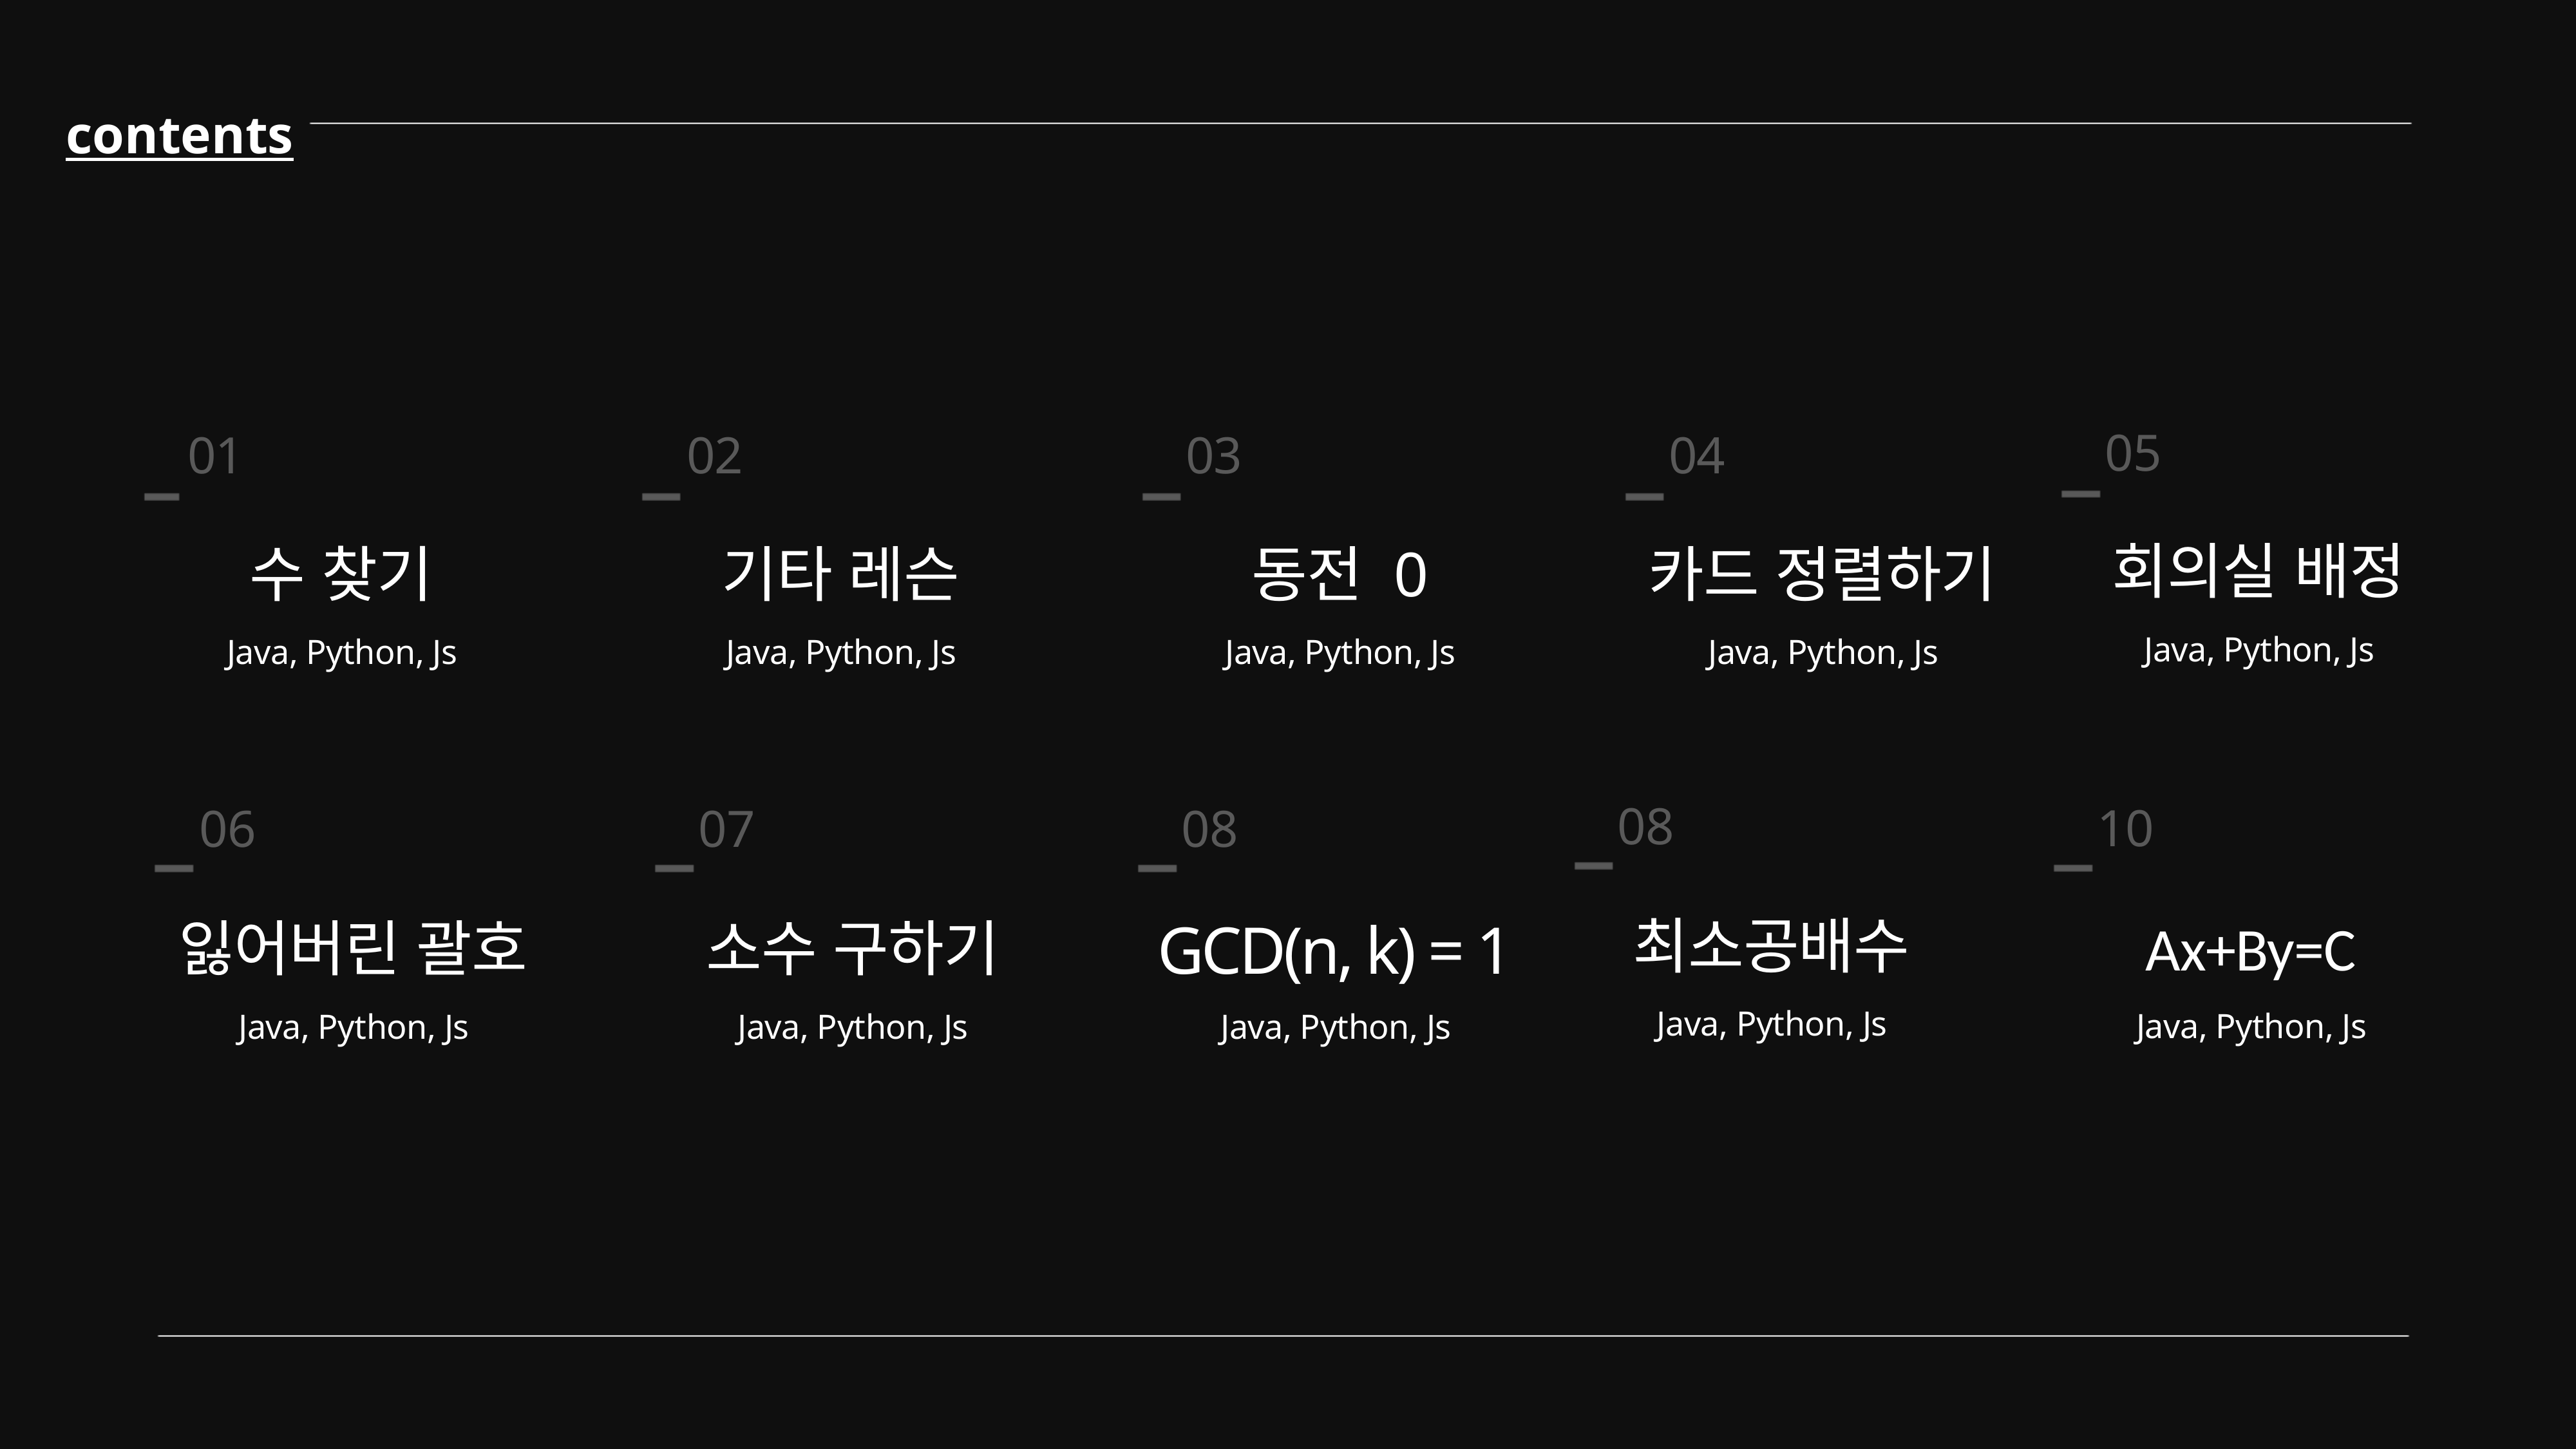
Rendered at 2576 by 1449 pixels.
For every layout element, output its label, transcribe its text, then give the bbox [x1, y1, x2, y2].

picture [638, 492, 685, 502]
text_box Java, Python, Js [632, 629, 1051, 676]
picture [1134, 864, 1181, 874]
text_box 소수 구하기 [639, 907, 1066, 992]
text_box 기타 레슨 [628, 533, 1054, 618]
text_box 수 찾기 [129, 533, 554, 618]
text_box 02 [629, 421, 801, 491]
text_box contents [45, 87, 314, 160]
text_box Java, Python, Js [133, 629, 552, 676]
text_box 01 [130, 421, 302, 491]
picture [1139, 492, 1186, 502]
text_box 04 [1611, 421, 1783, 491]
text_box Ax+By=C [2038, 906, 2464, 992]
text_box Java, Python, Js [2050, 626, 2469, 674]
picture [151, 864, 198, 874]
text_box 회의실 배정 [2046, 529, 2472, 615]
text_box 08 [1124, 794, 1296, 864]
text_box Java, Python, Js [1562, 1001, 1982, 1048]
text_box 카드 정렬하기 [1609, 533, 2036, 618]
picture [140, 492, 184, 502]
text_box Java, Python, Js [643, 1003, 1063, 1051]
text_box GCD(n, k) = 1 [1122, 907, 1548, 992]
picture [155, 1334, 2413, 1338]
text_box 08 [1560, 791, 1732, 862]
text_box 잃어버린 괄호 [140, 907, 566, 992]
text_box Java, Python, Js [144, 1003, 564, 1051]
text_box Java, Python, Js [2042, 1003, 2461, 1050]
text_box 최소공배수 [1558, 904, 1984, 989]
picture [1622, 492, 1669, 502]
picture [2058, 489, 2105, 500]
text_box 10 [2040, 793, 2211, 864]
text_box Java, Python, Js [1126, 1003, 1546, 1051]
picture [2050, 864, 2097, 874]
text_box 05 [2047, 418, 2219, 489]
text_box 07 [641, 794, 813, 864]
text_box Java, Python, Js [1614, 629, 2033, 676]
text_box Java, Python, Js [1131, 629, 1550, 676]
text_box 동전 0 [1126, 533, 1553, 618]
picture [1570, 861, 1617, 871]
picture [307, 122, 2416, 125]
picture [651, 864, 698, 874]
text_box 06 [142, 794, 314, 864]
text_box 03 [1128, 421, 1300, 491]
